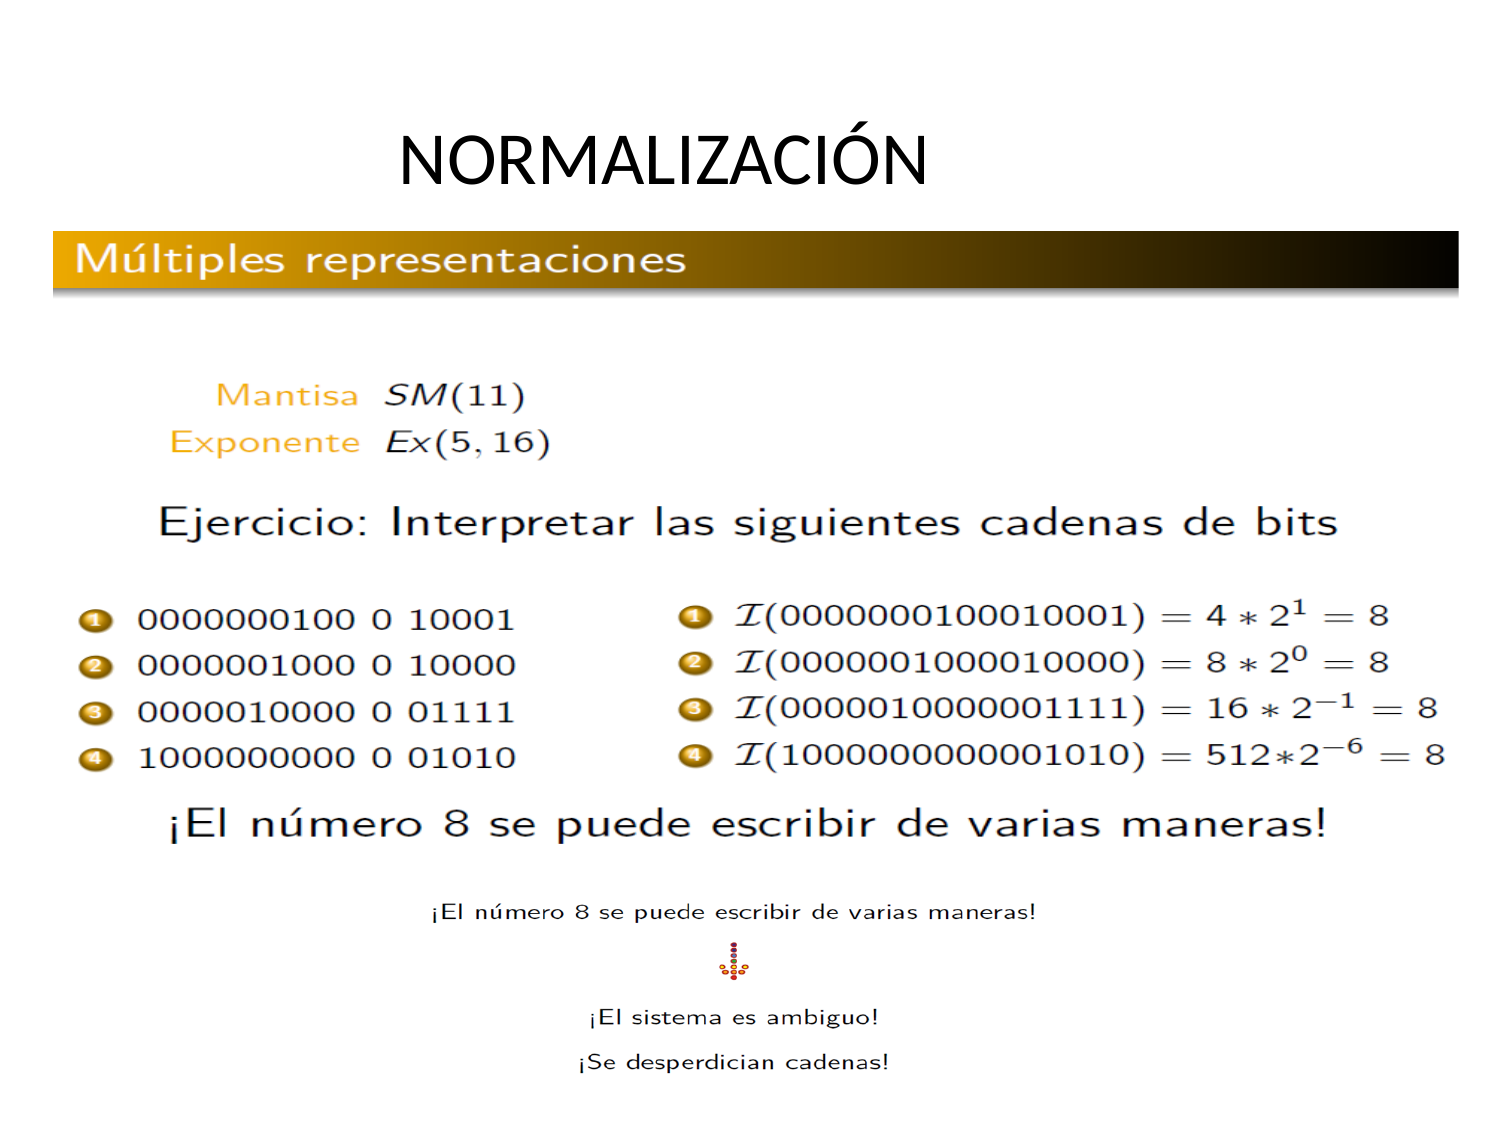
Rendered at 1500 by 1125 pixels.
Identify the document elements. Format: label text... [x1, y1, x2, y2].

text_box NORMALIZACIÓN [383, 101, 1022, 207]
picture [52, 231, 1459, 1095]
